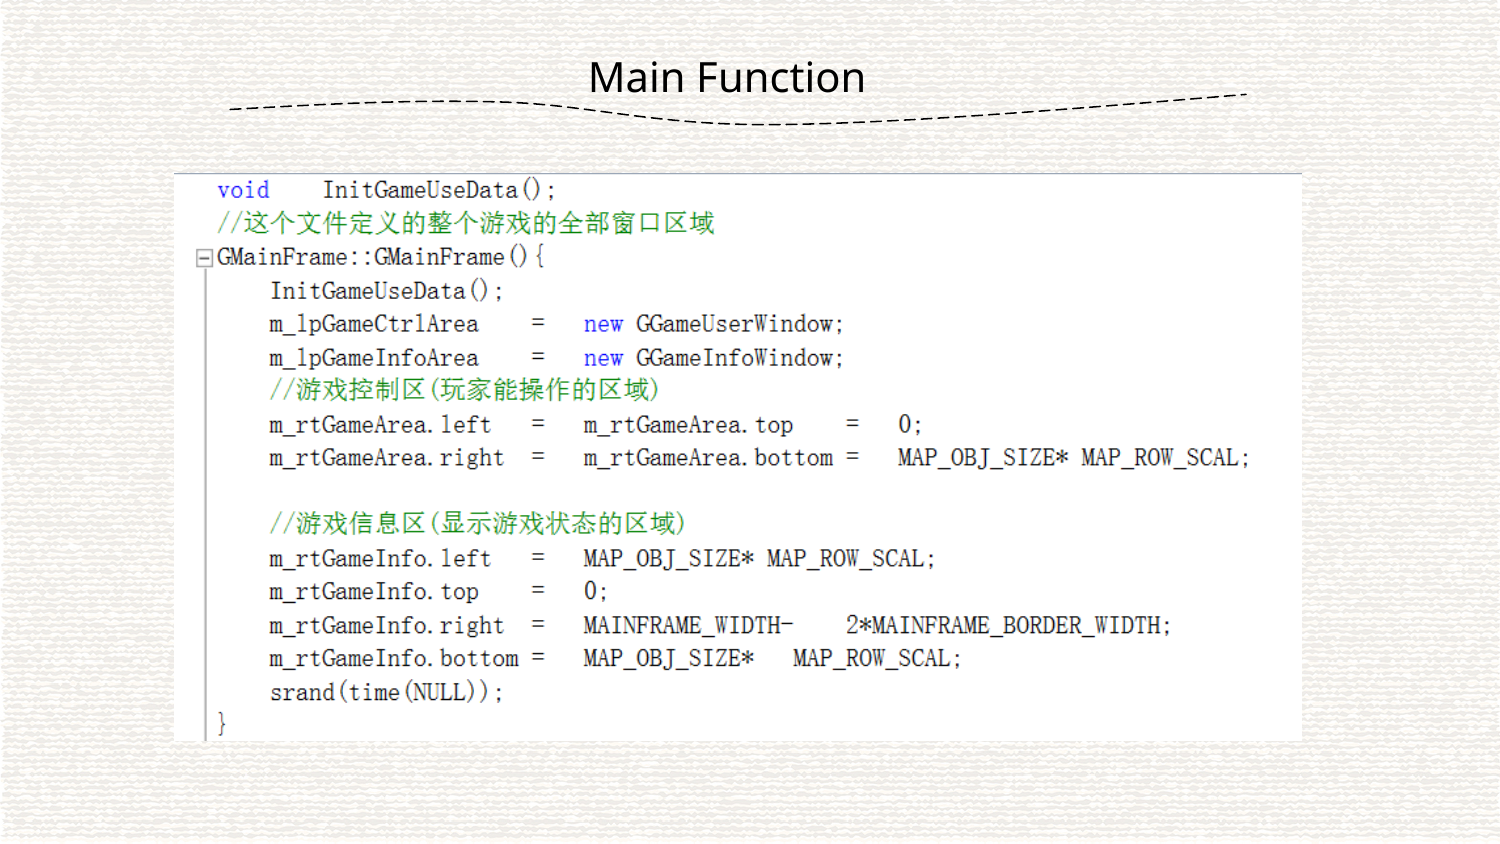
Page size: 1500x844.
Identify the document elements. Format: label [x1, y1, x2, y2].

picture [0, 0, 1500, 844]
text_box [229, 43, 1247, 125]
